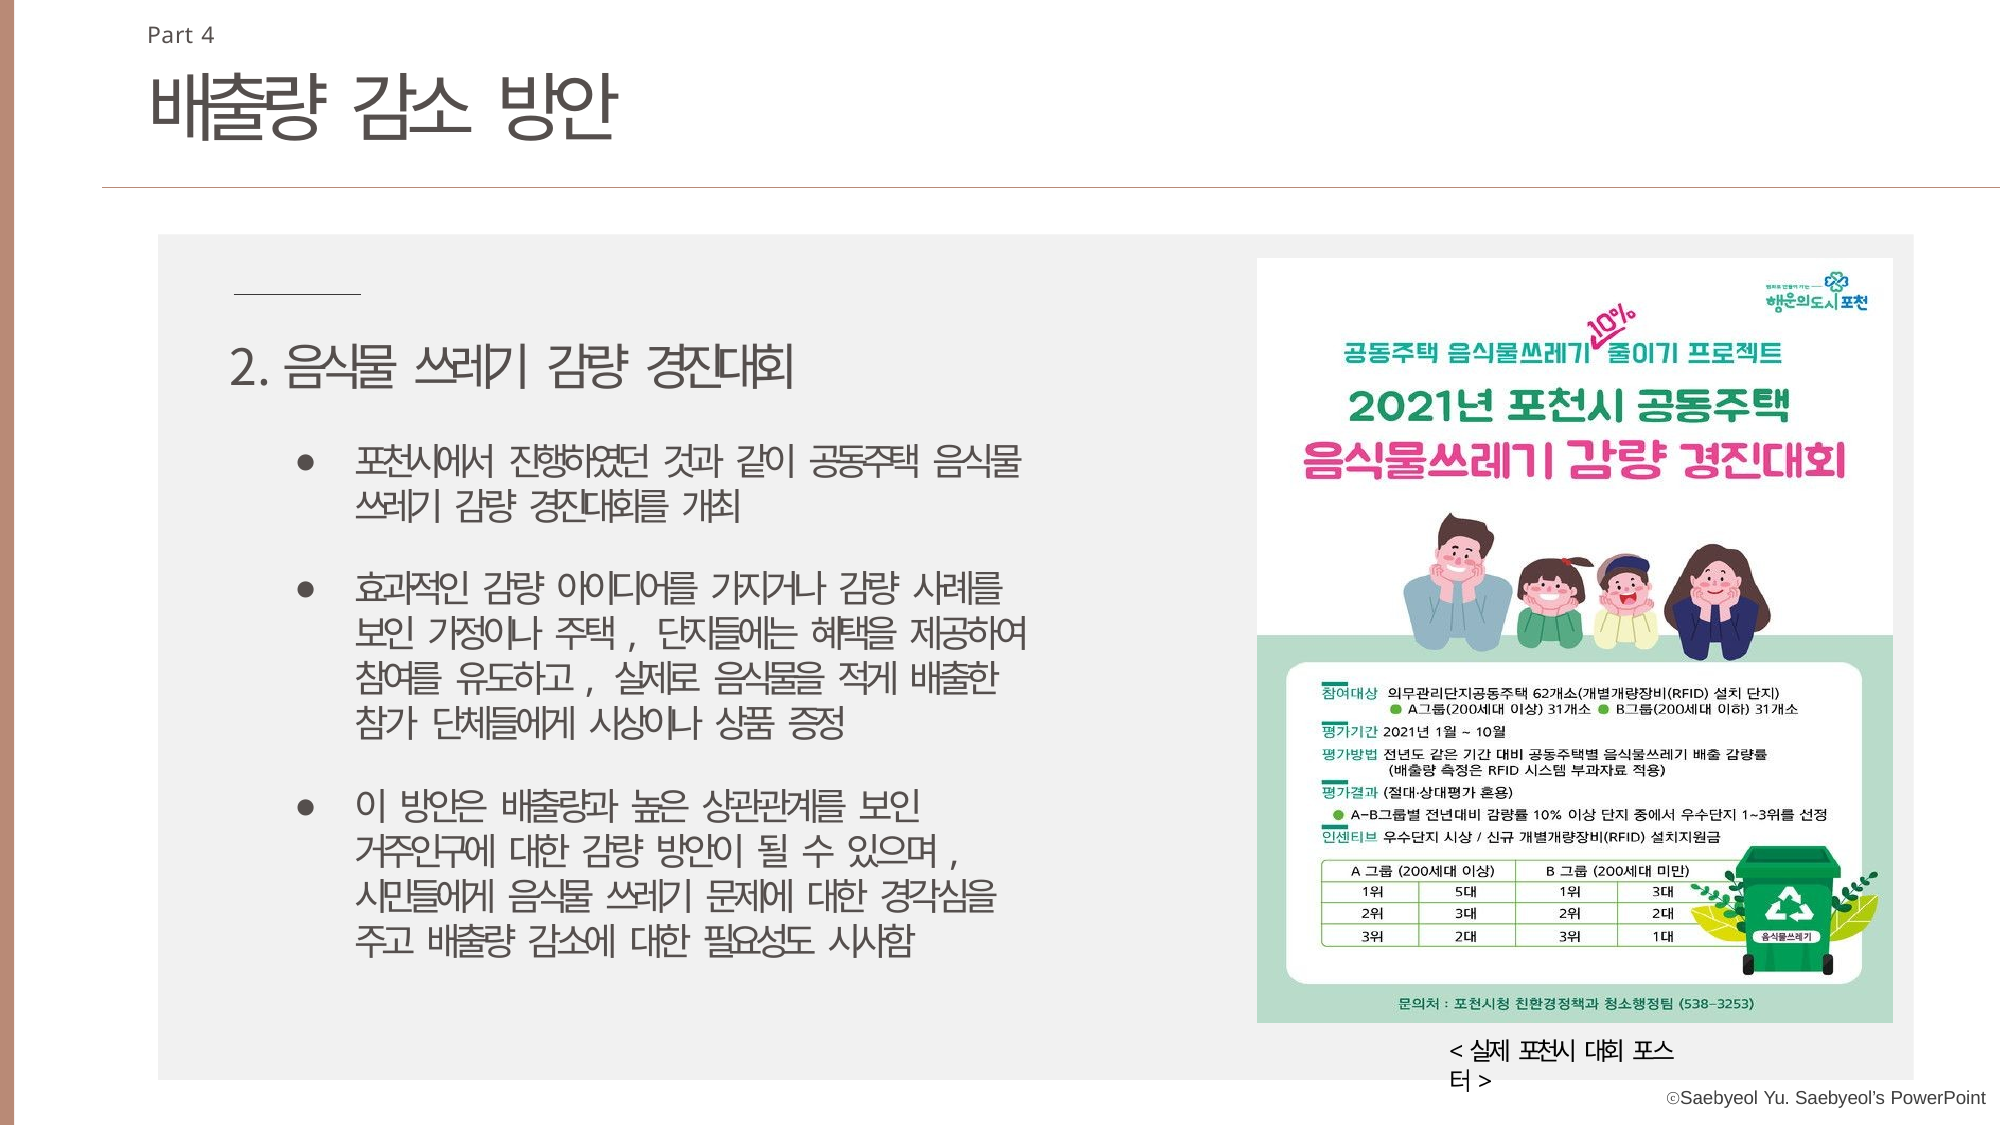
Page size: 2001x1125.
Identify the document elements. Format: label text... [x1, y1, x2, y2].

text_box [0, 0, 15, 1125]
footer ⓒSaebyeol Yu. Saebyeol’s PowerPoint [1663, 1086, 1995, 1125]
text_box <실제 포천시 대회 포스터> [1447, 1092, 1663, 1096]
title 배출량 감소 방안 [145, 58, 629, 249]
text_box Part 4 [145, 18, 218, 48]
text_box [157, 234, 1914, 1081]
